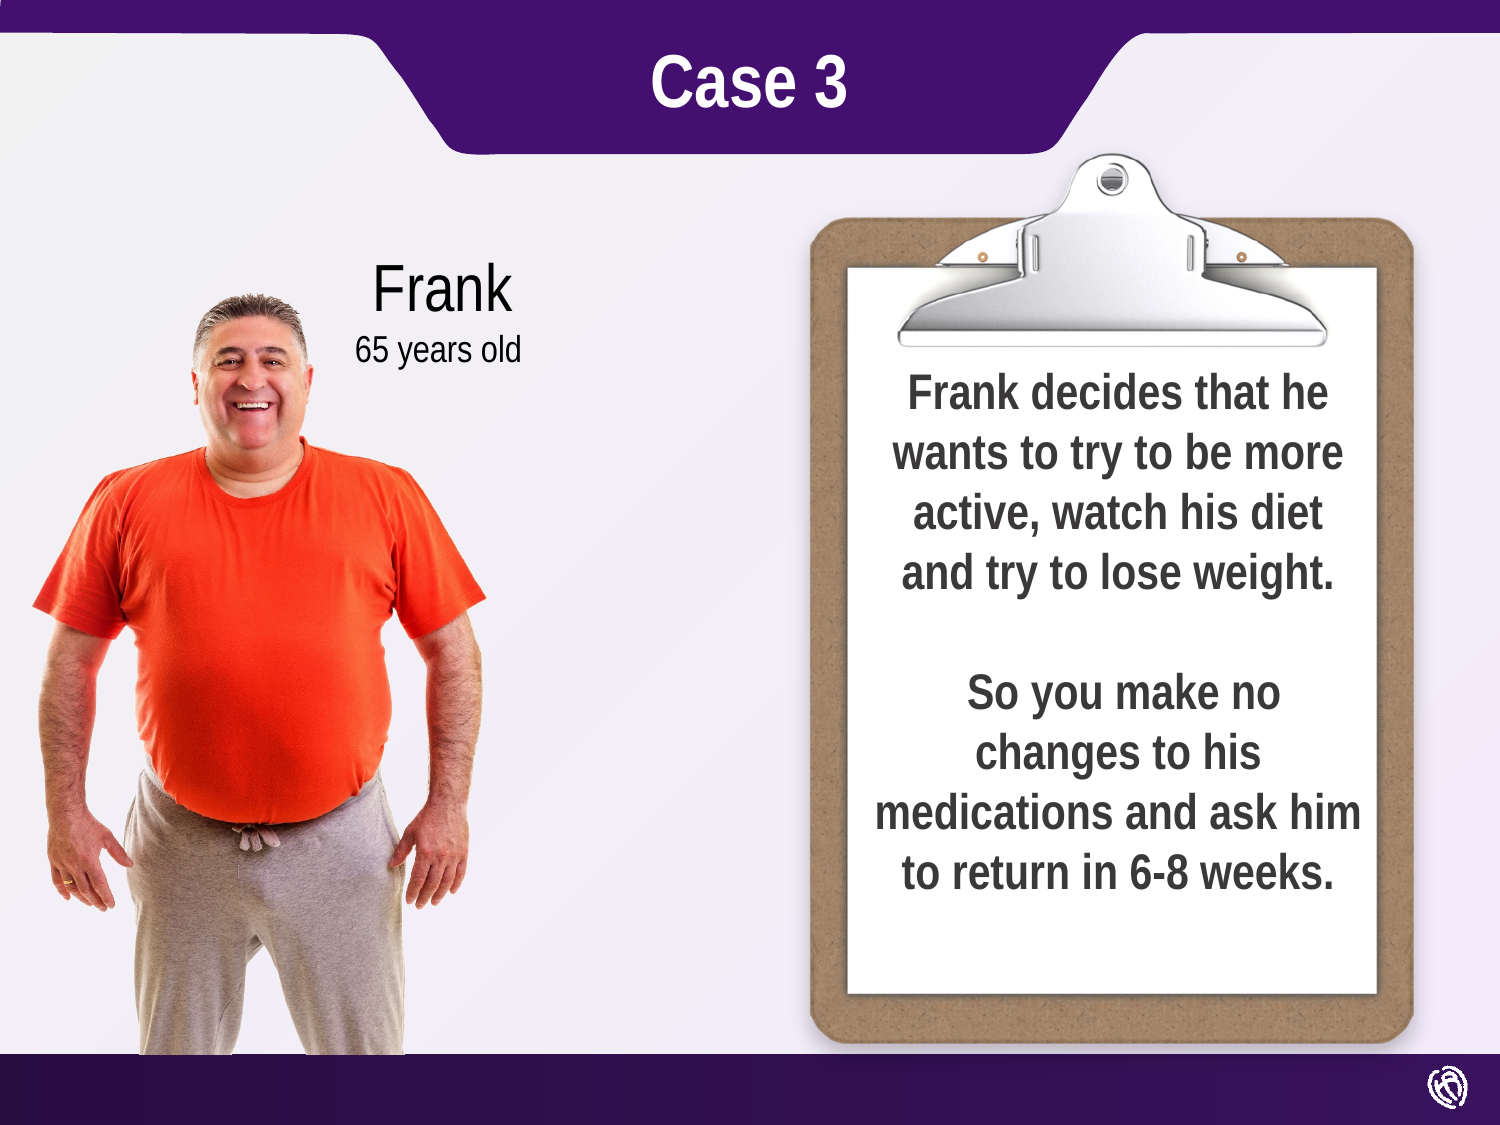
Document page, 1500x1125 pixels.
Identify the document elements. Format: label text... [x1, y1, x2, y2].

text_box Case 3 [0, 0, 1500, 156]
picture [0, 252, 516, 1055]
text_box [0, 1053, 1500, 1125]
picture [749, 133, 1472, 1110]
text_box Frank 65 years old [216, 237, 670, 378]
